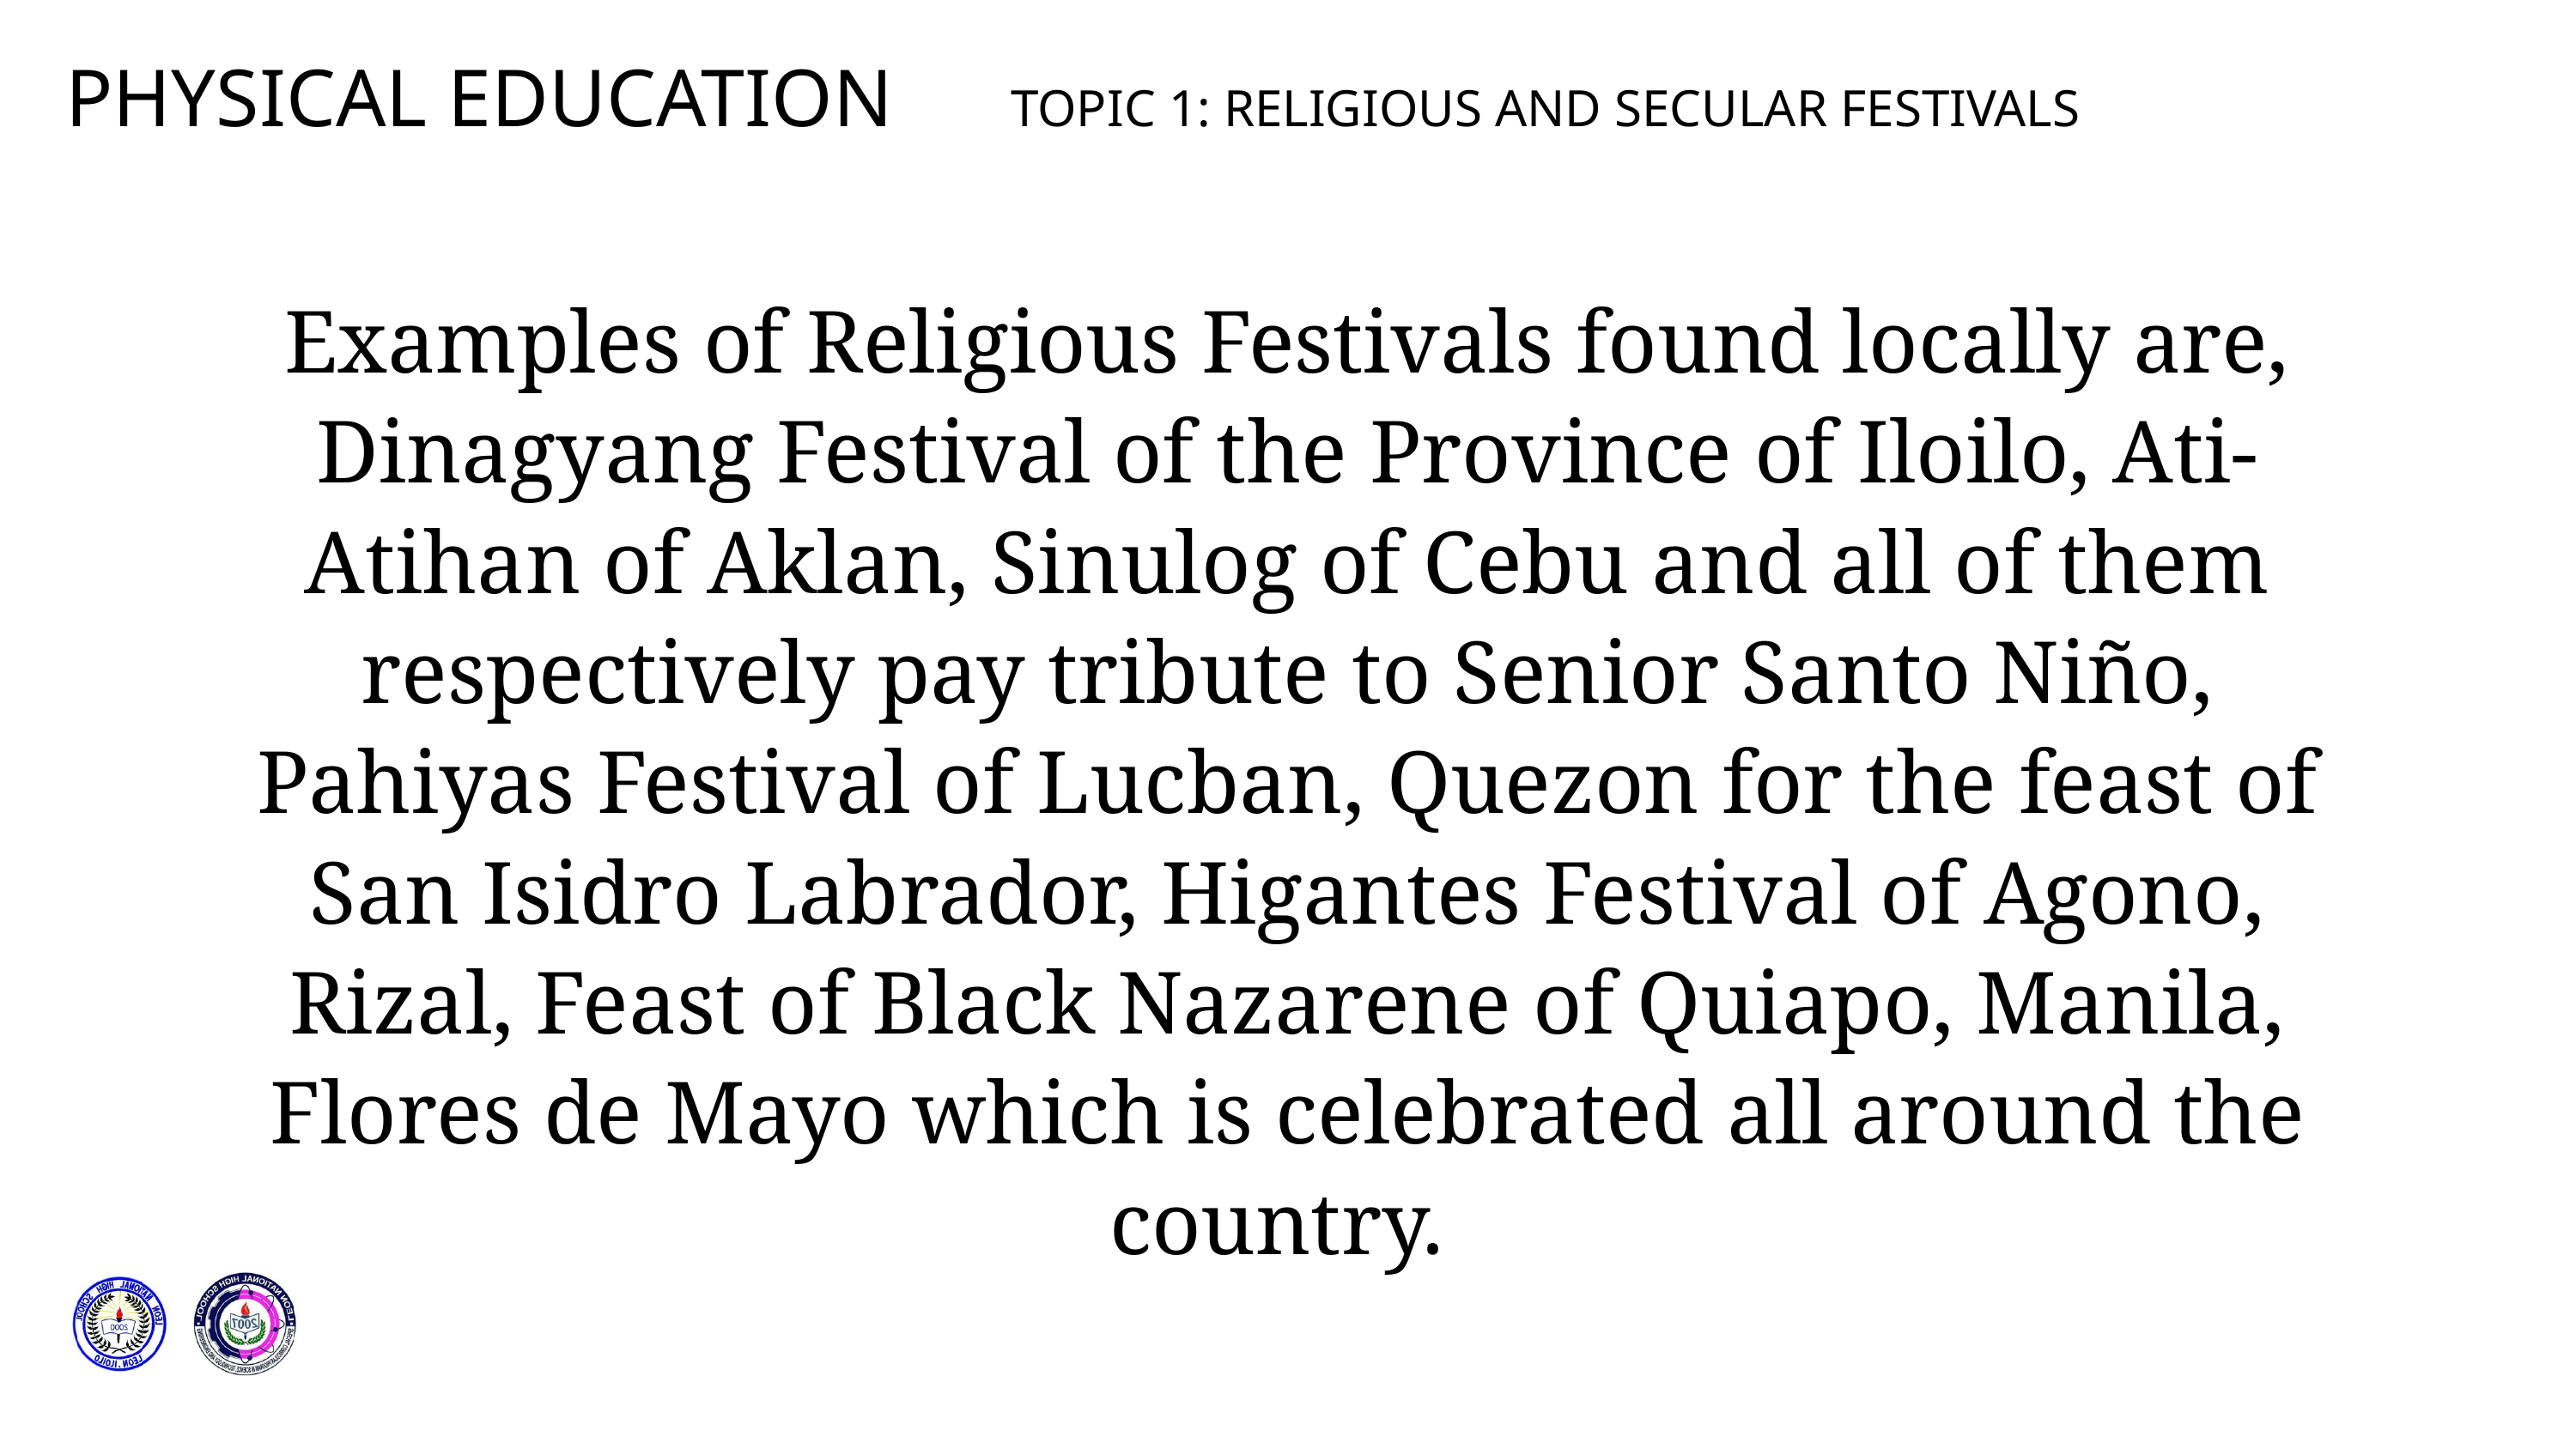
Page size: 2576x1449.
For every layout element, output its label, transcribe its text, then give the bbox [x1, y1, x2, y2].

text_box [66, 1271, 298, 1376]
text_box Examples of Religious Festivals found locally are, Dinagyang Festival of the Province of Iloilo, Ati-Atihan of Aklan, Sinulog of Cebu and all of them respectively pay tribute to Senior Santo Niño, Pahiyas Festival of Lucban, Quezon for the feast of San Isidro Labrador, Higantes Festival of Agono, Rizal, Feast of Black Nazarene of Quiapo, Manila, Flores de Mayo which is celebrated all around the country. [192, 273, 2383, 1278]
text_box PHYSICAL EDUCATION [65, 48, 999, 143]
text_box TOPIC 1: RELIGIOUS AND SECULAR FESTIVALS [998, 70, 2511, 143]
